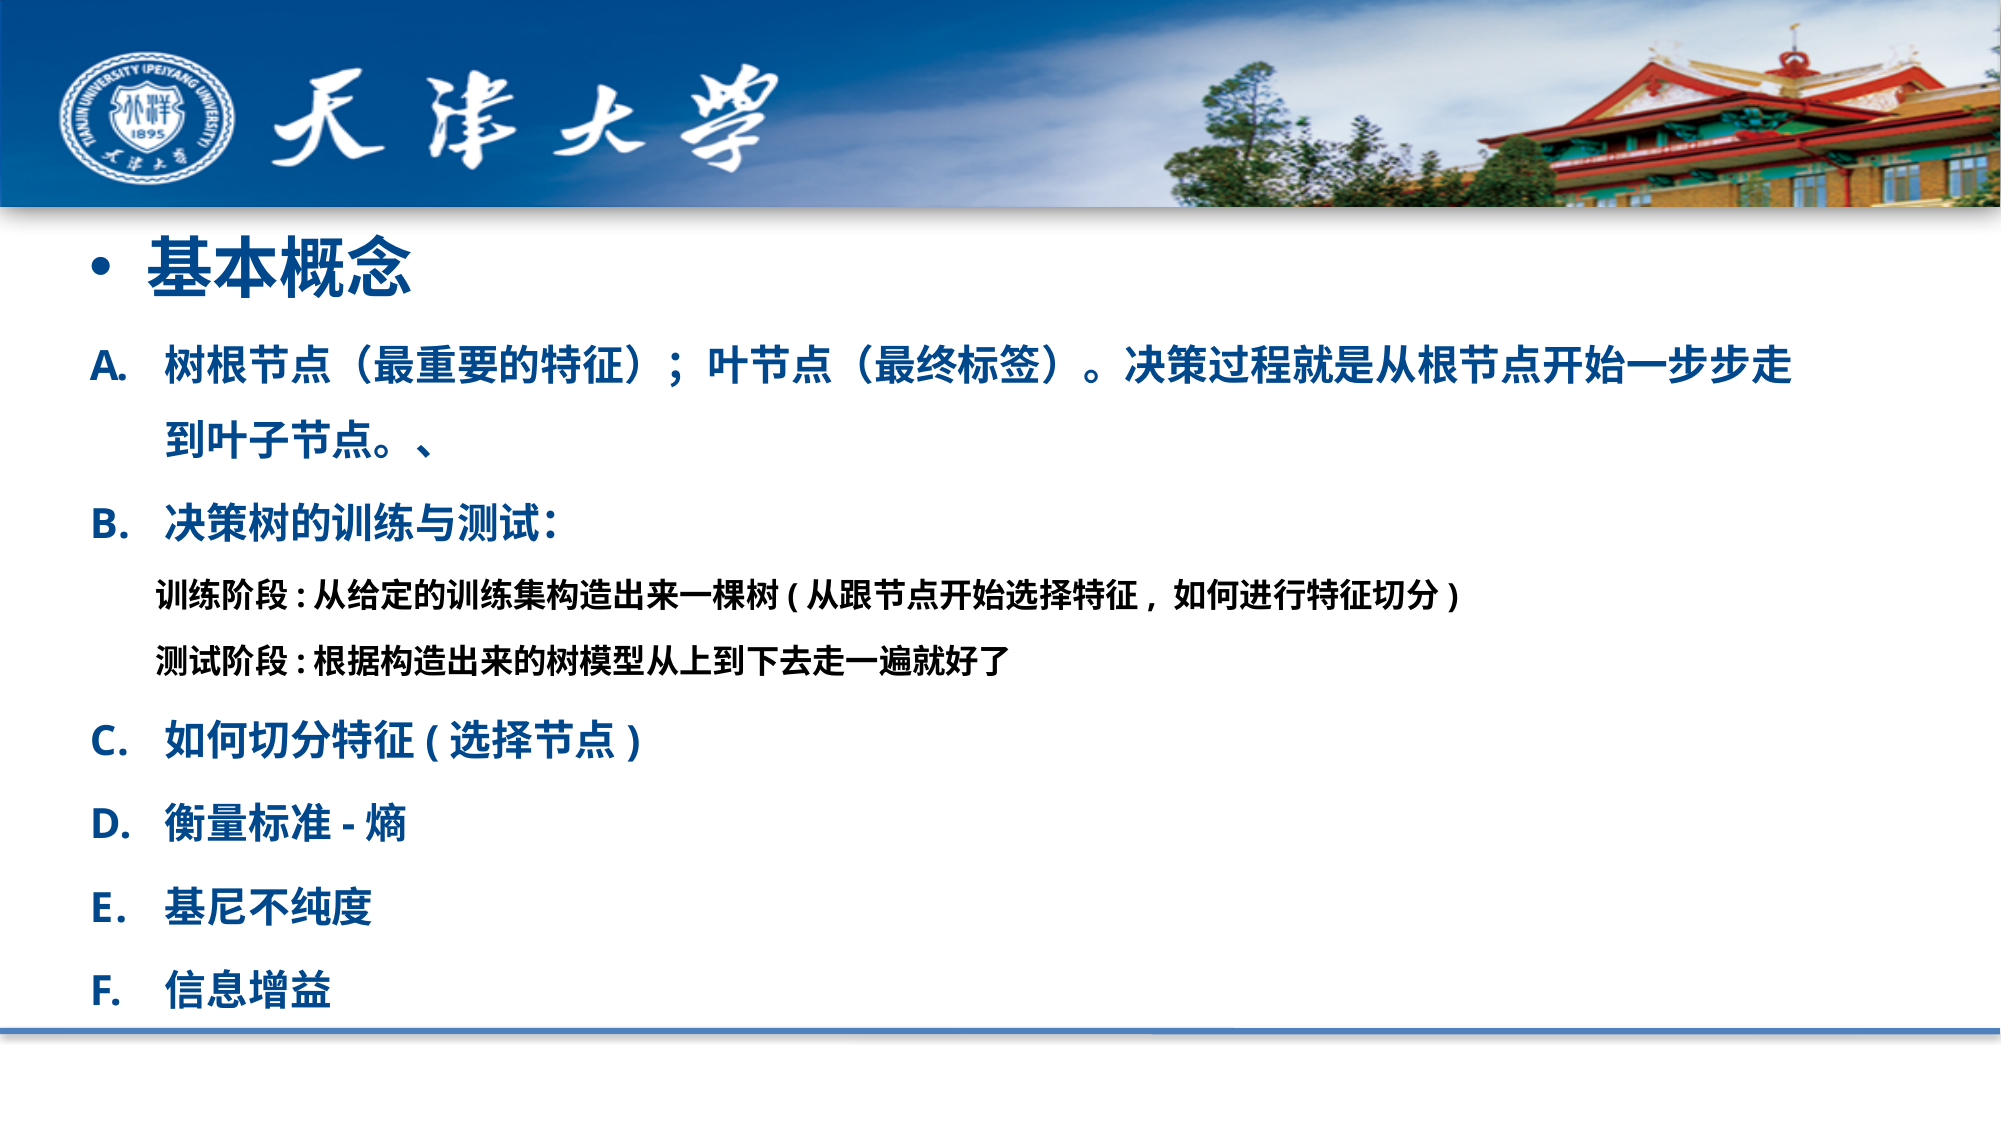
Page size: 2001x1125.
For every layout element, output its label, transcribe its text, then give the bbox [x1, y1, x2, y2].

picture [0, 0, 2000, 207]
list 基本概念 树根节点（最重要的特征）；叶节点（最终标签）。决策过程就是从根节点开始一步步走到叶子节点。、 决策树的训练与测试： 训练阶段:从给定的训练集构造出来一棵树(从跟节点开始选择特征, 如何进行特征切分) 测试阶段:根据构造出来的树模型从上到下去走一遍就好了 如何切分特征(选择节点) 衡量标准-熵 基尼不纯度 信息增益 [75, 218, 1839, 932]
